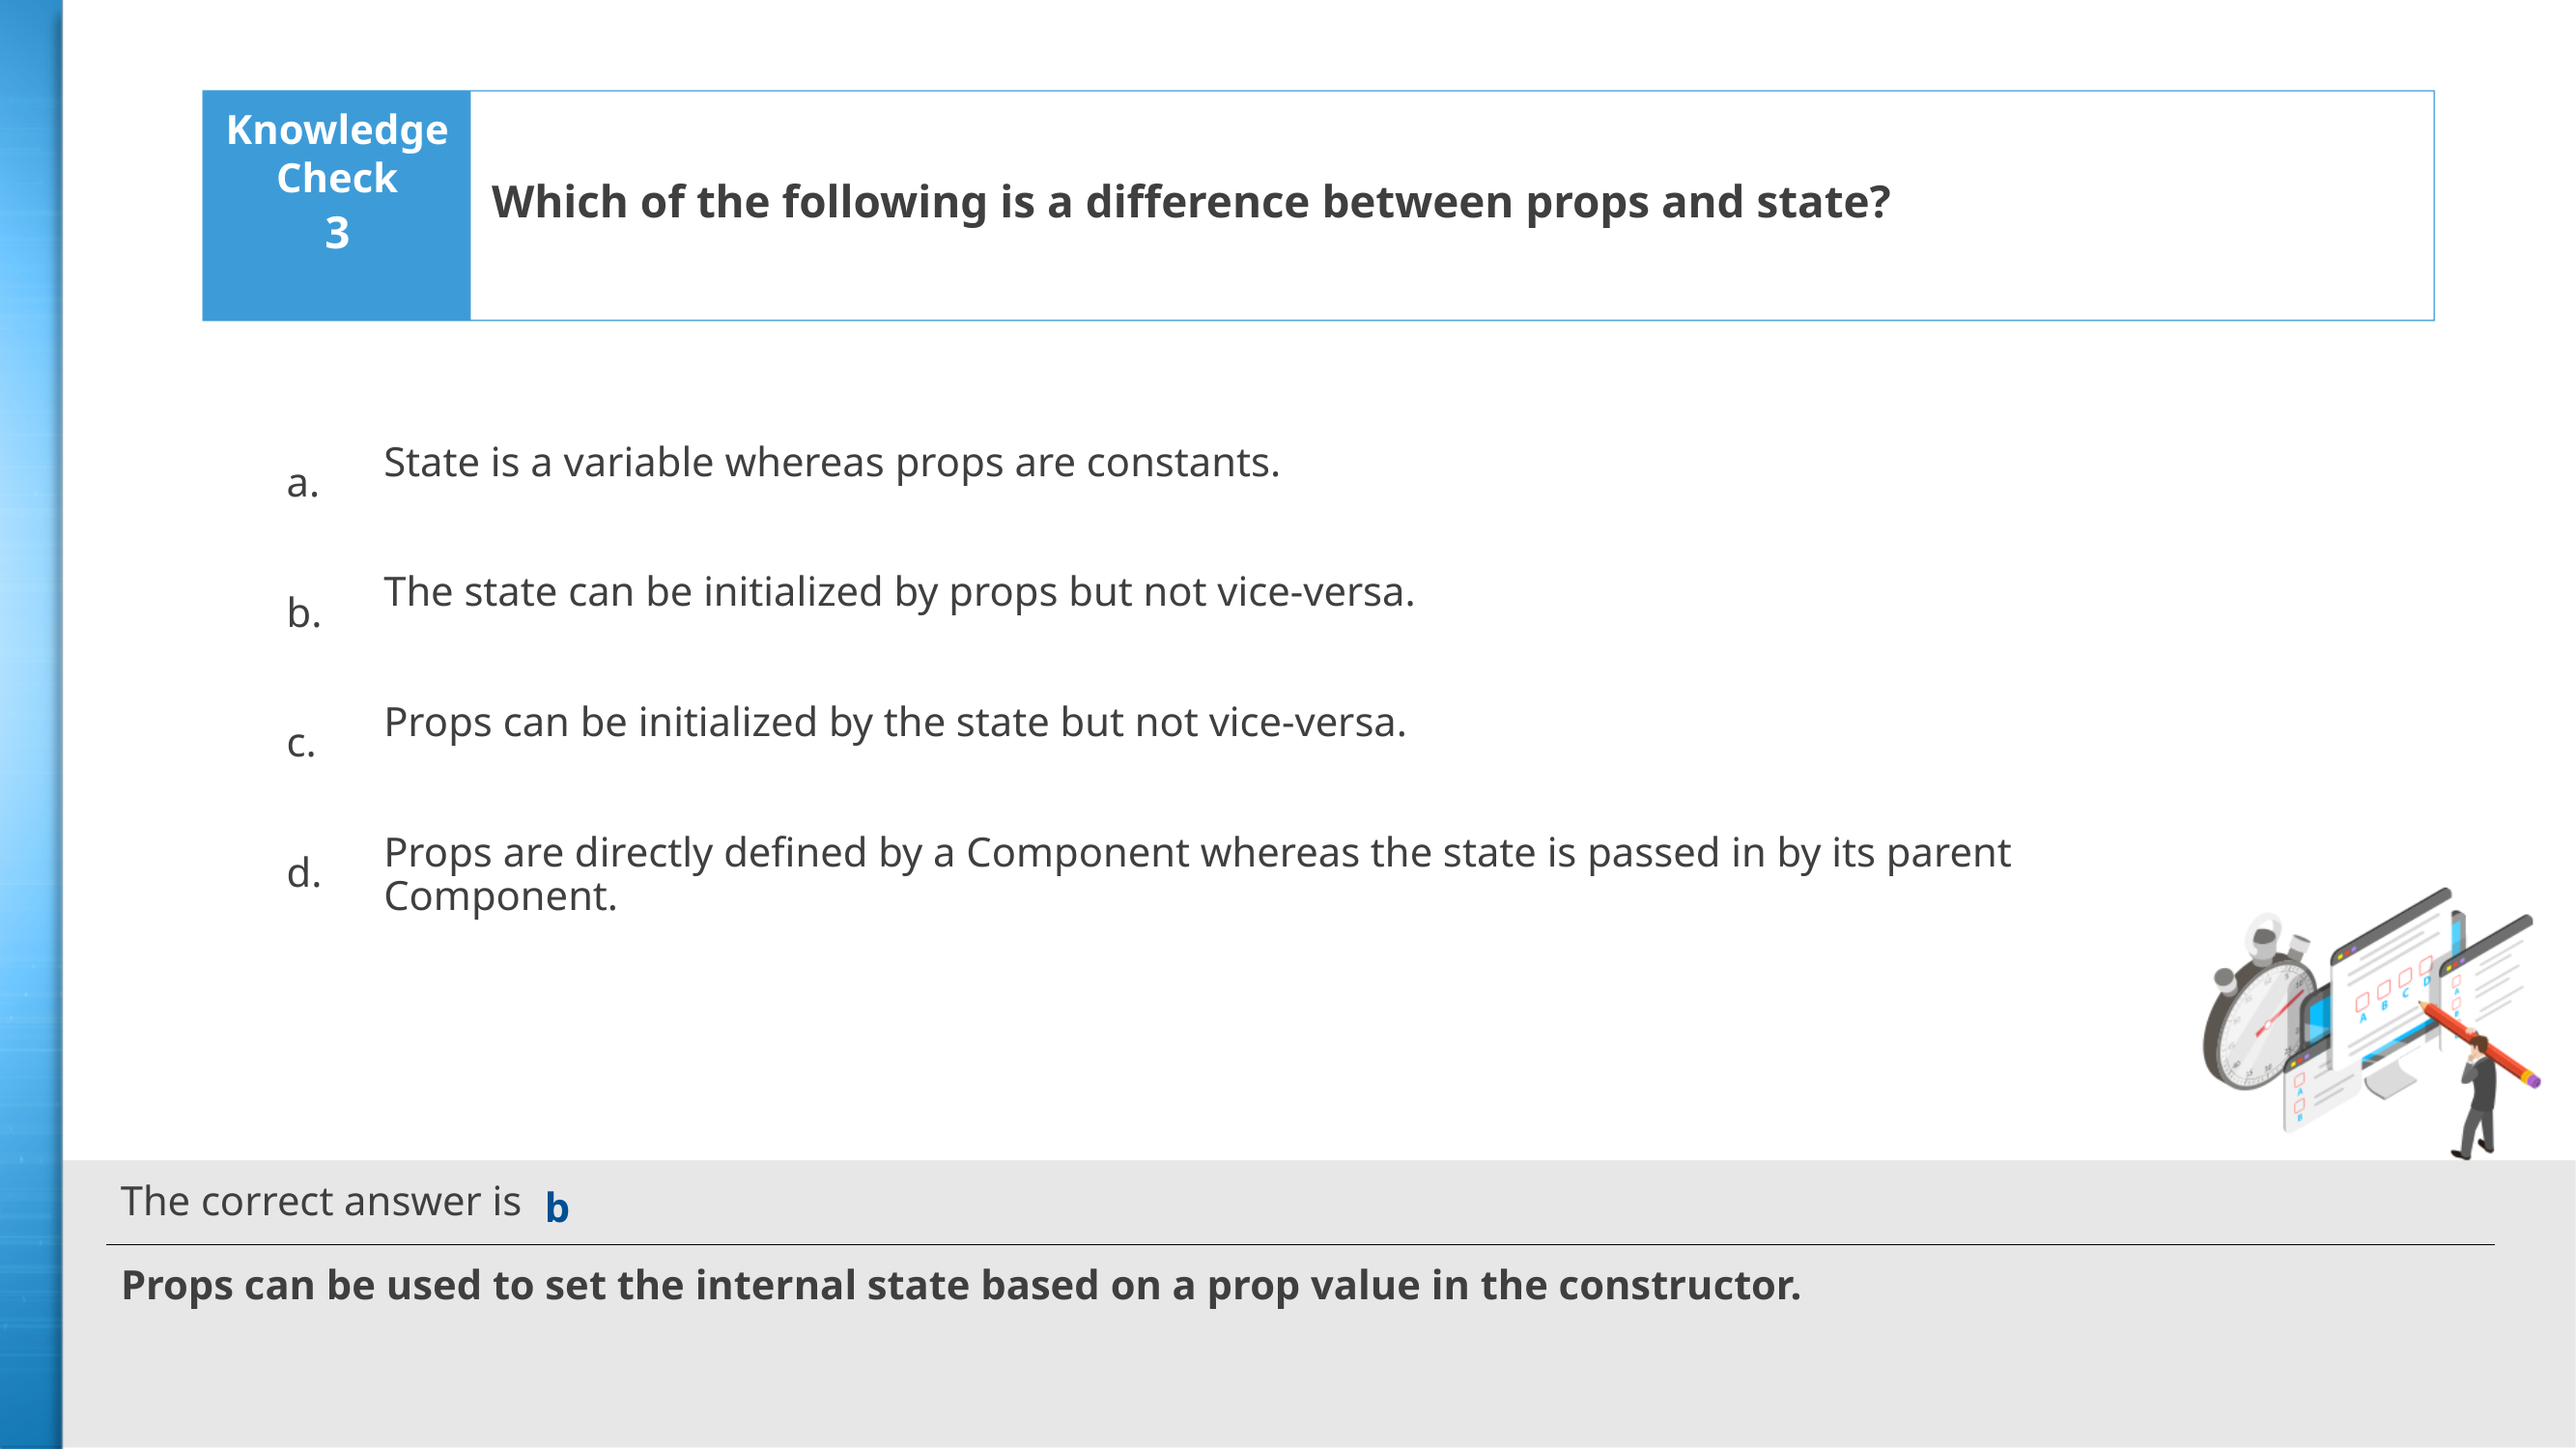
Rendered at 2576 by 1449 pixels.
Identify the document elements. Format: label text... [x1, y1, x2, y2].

list Props can be initialized by the state but not vice-versa. [369, 701, 2152, 813]
list Which of the following is a difference between props and state? [477, 90, 2430, 317]
list Props can be used to set the internal state based on a prop value in the constructor. [105, 1257, 2514, 1416]
list 3 [203, 203, 472, 310]
list State is a variable whereas props are constants. [369, 441, 2152, 554]
list Props are directly defined by a Component whereas the state is passed in by its parent Component. [369, 832, 2152, 944]
list The state can be initialized by props but not vice-versa. [369, 572, 2152, 684]
list b [530, 1167, 1961, 1232]
picture [0, 0, 2576, 1449]
